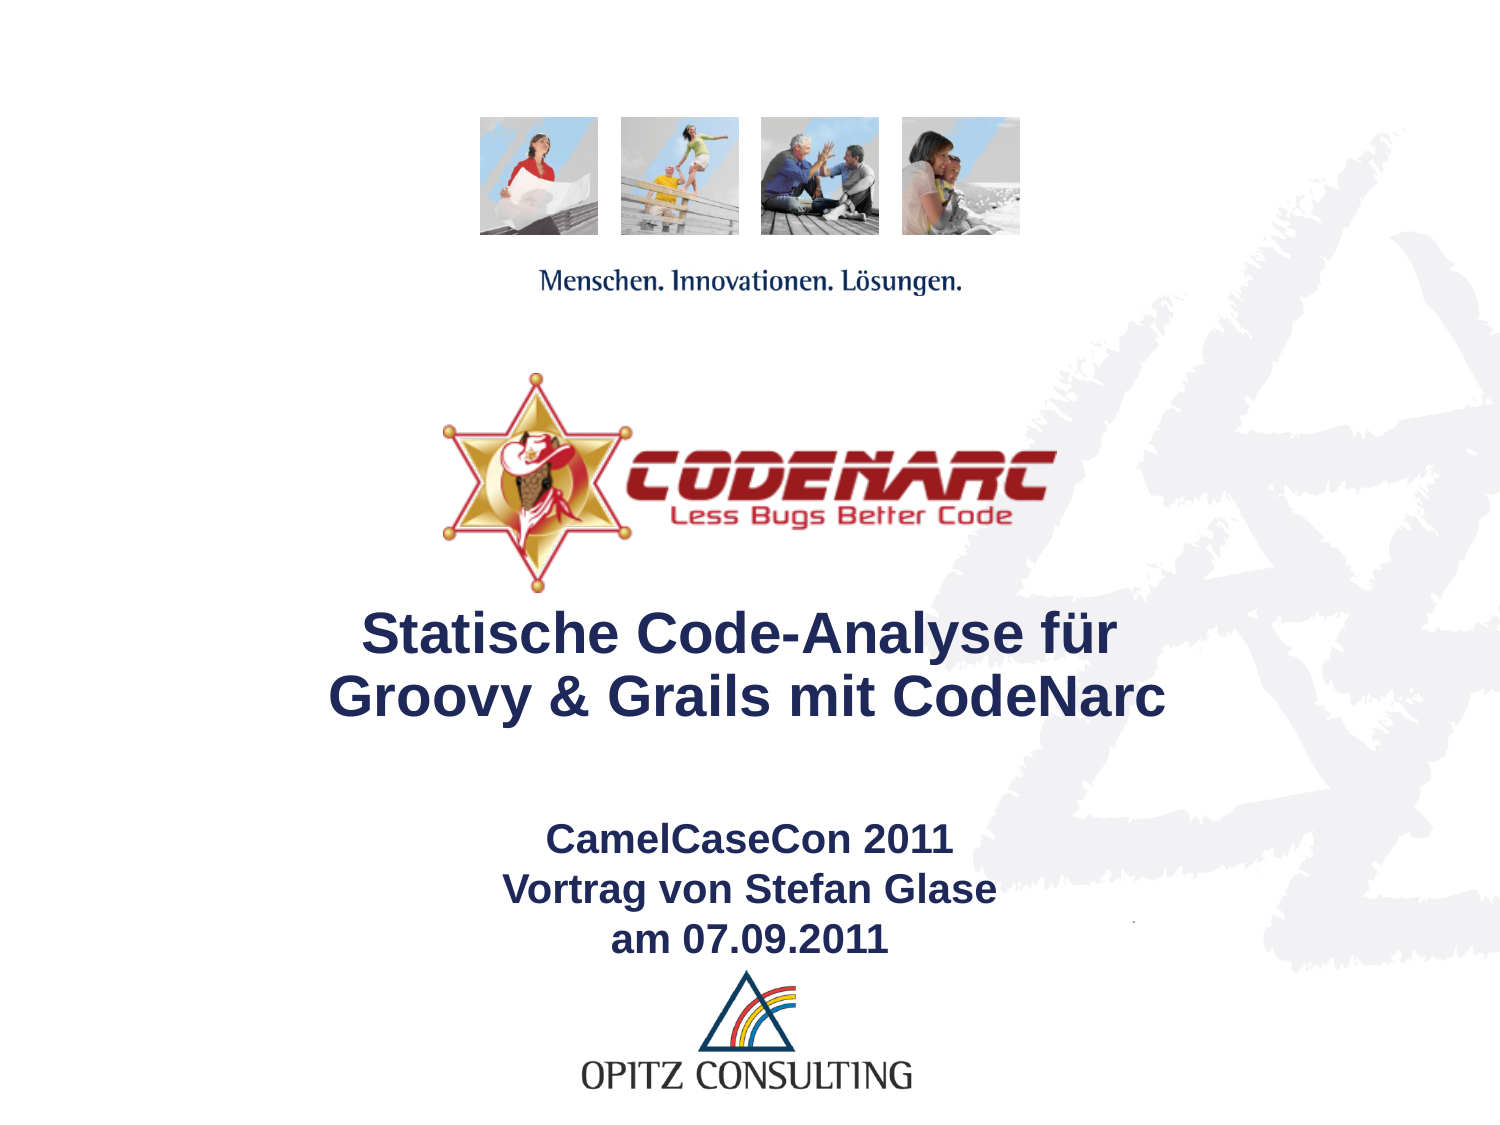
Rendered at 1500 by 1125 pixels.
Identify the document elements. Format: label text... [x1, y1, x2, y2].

picture [480, 117, 598, 235]
picture [621, 117, 739, 235]
title Statische Code-Analyse für Groovy & Grails mit CodeNarc [199, 527, 1298, 728]
text_box CamelCaseCon 2011 Vortrag von Stefan Glase am 07.09.2011 [360, 803, 1140, 969]
picture [363, 117, 1500, 1125]
picture [761, 117, 879, 235]
